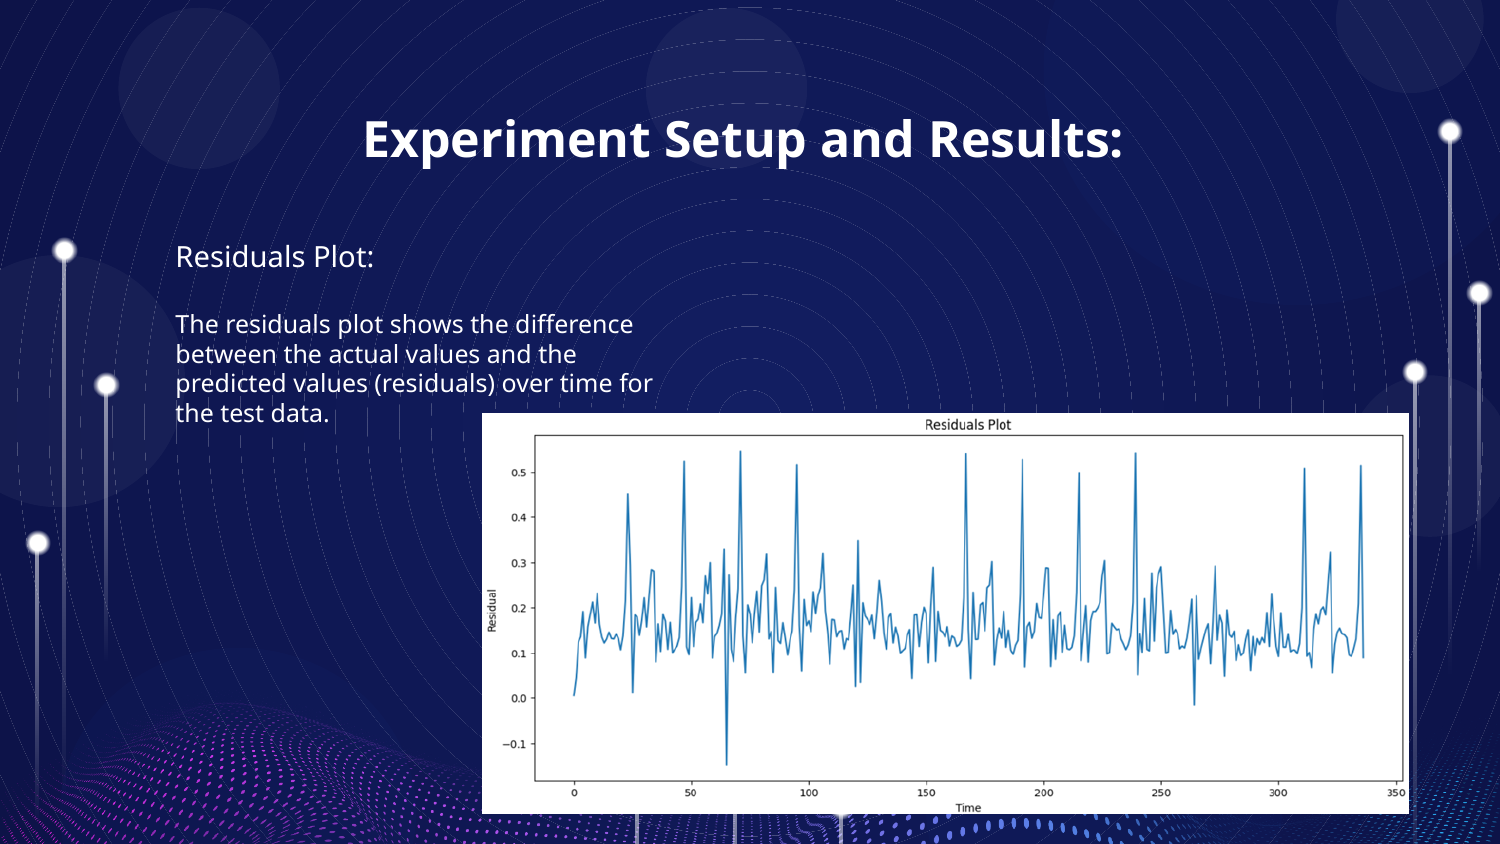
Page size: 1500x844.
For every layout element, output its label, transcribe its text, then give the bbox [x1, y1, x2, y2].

title Experiment Setup and Results: [118, 88, 1382, 183]
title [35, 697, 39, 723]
subtitle Residuals Plot: The residuals plot shows the difference between the actual values and the predicted values (residuals) over time for the test data. [135, 223, 710, 705]
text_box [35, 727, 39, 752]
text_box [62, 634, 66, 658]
picture [0, 413, 1500, 844]
